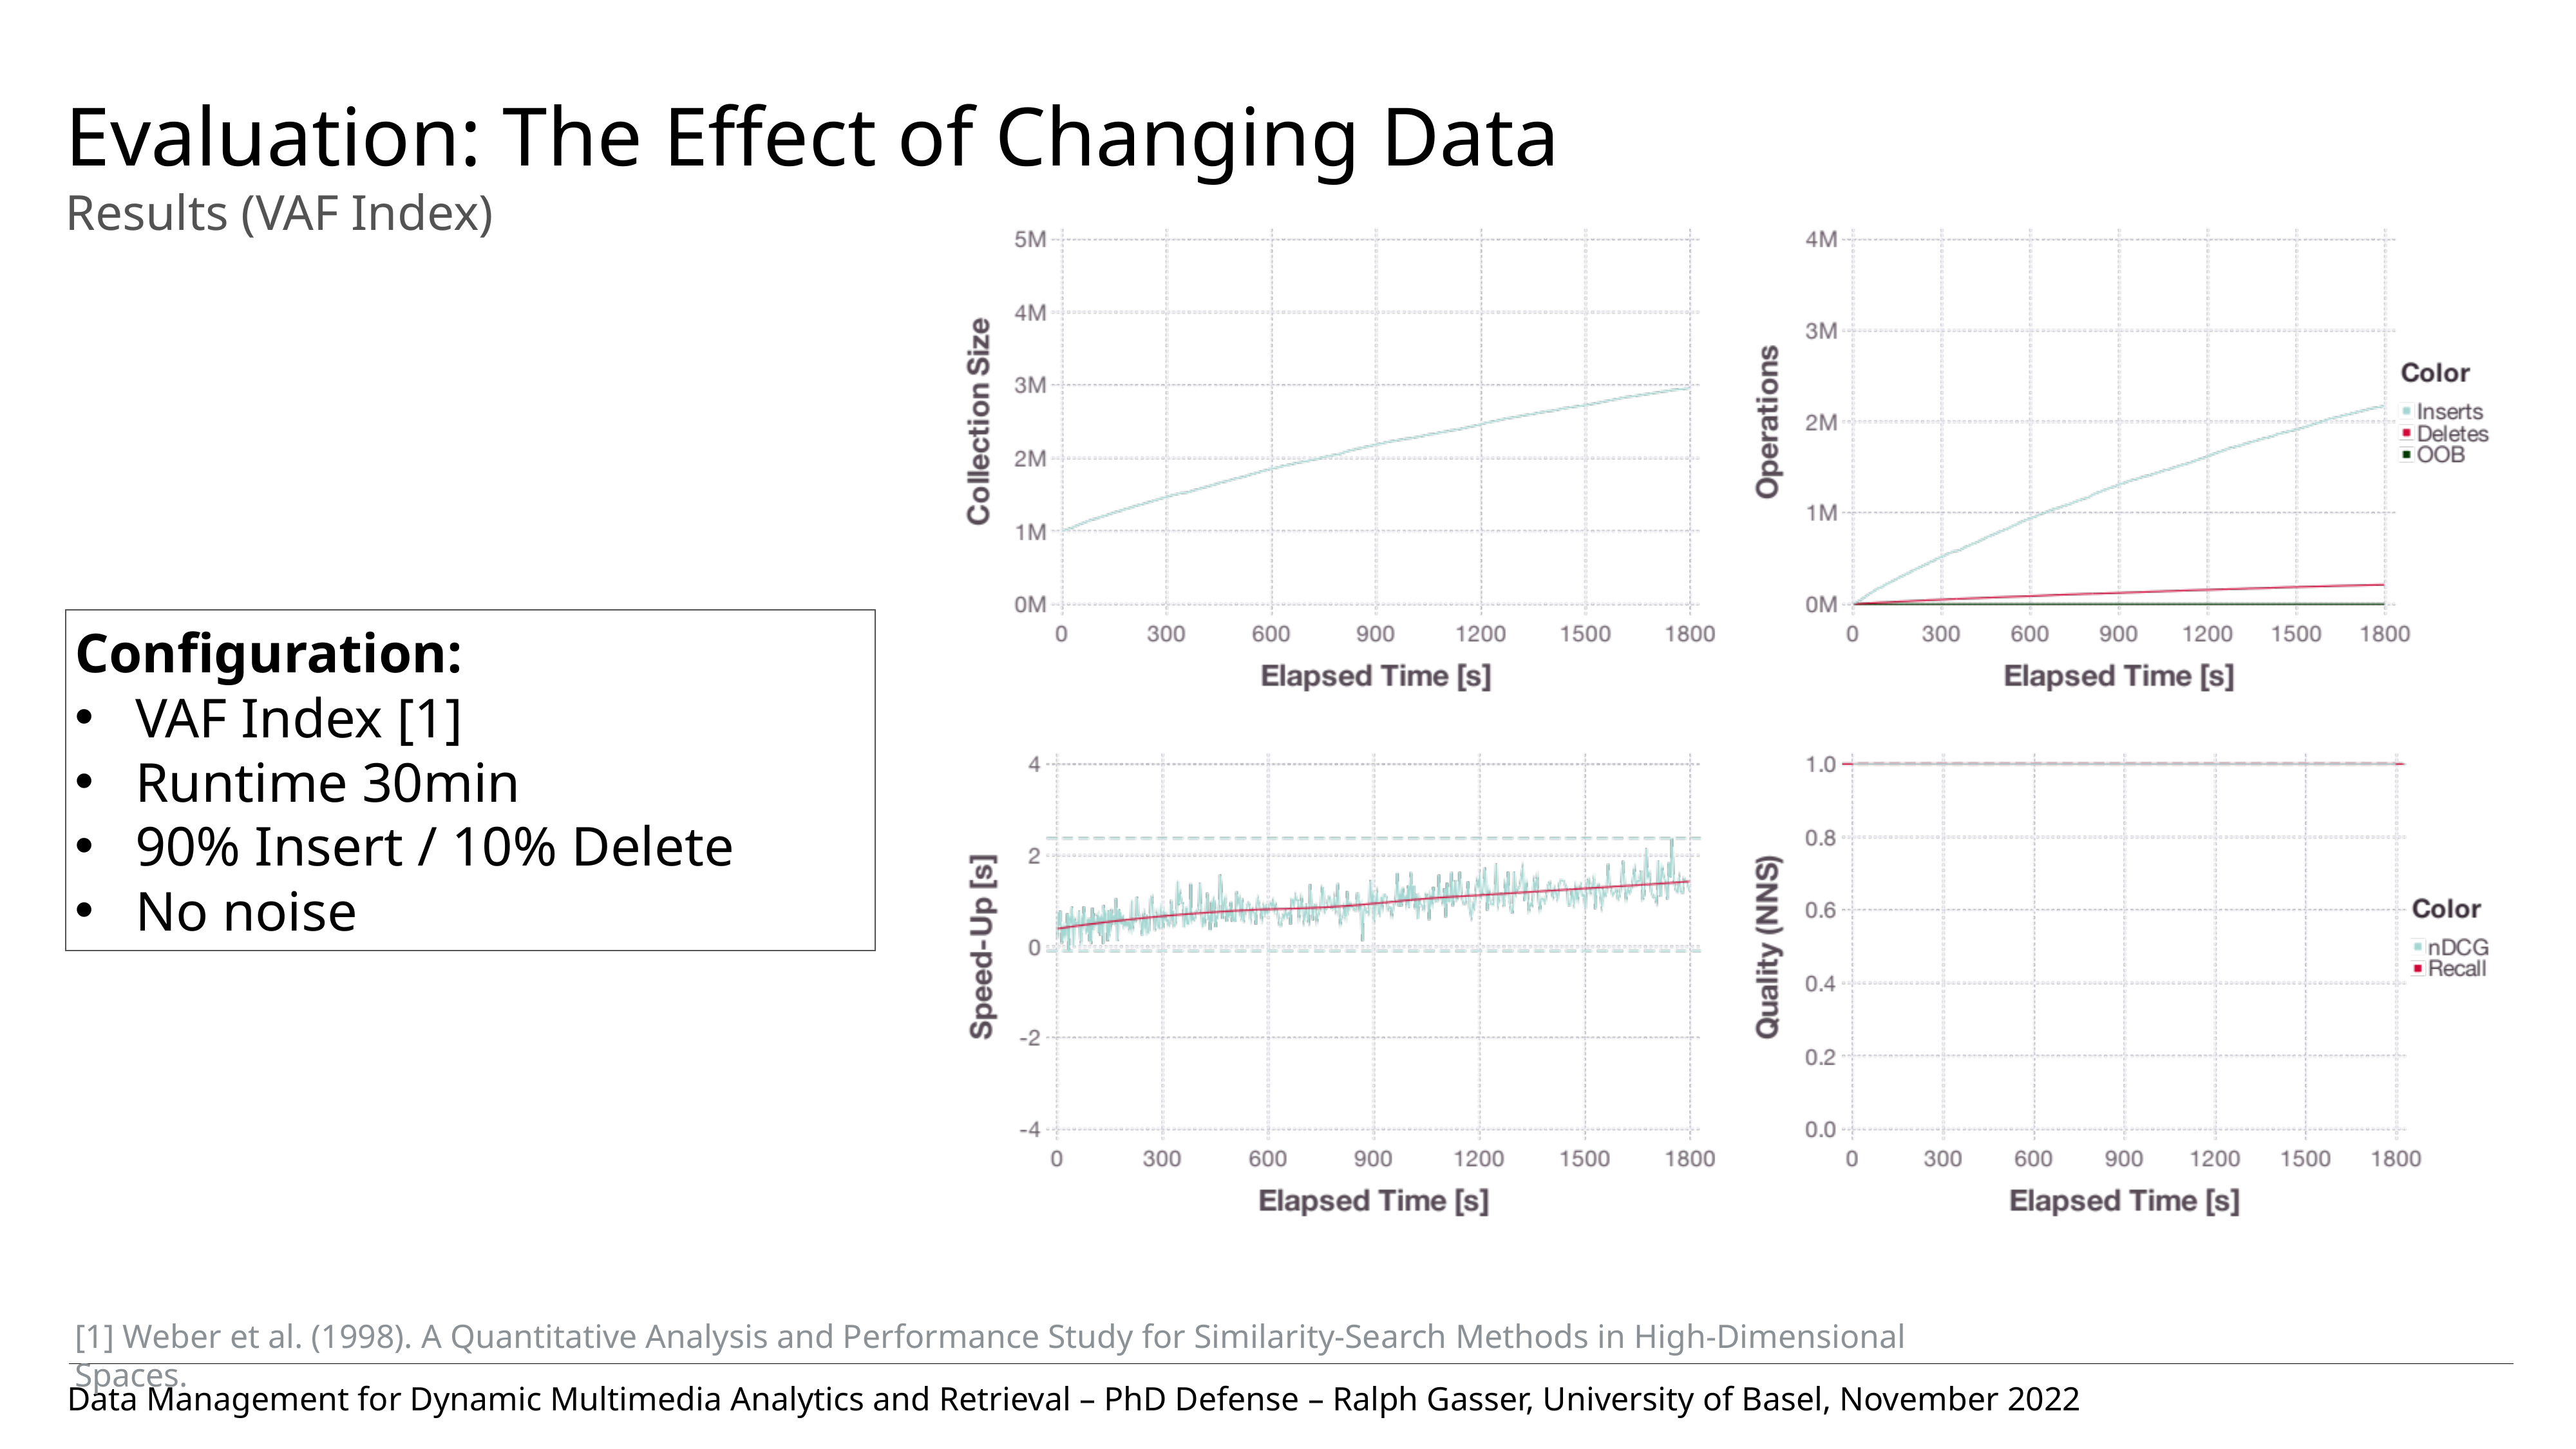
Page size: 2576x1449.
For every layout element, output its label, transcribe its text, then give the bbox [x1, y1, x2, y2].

title Evaluation: The Effect of Changing Data Results (VAF Index) [65, 85, 2511, 322]
text_box Configuration: VAF Index [1] Runtime 30min 90% Insert / 10% Delete No noise [65, 610, 876, 951]
picture [942, 203, 2511, 1250]
text_box [1] Weber et al. (1998). A Quantitative Analysis and Performance Study for Similarity-Search Methods in High-Dimensional Spaces. [65, 1311, 1927, 1398]
